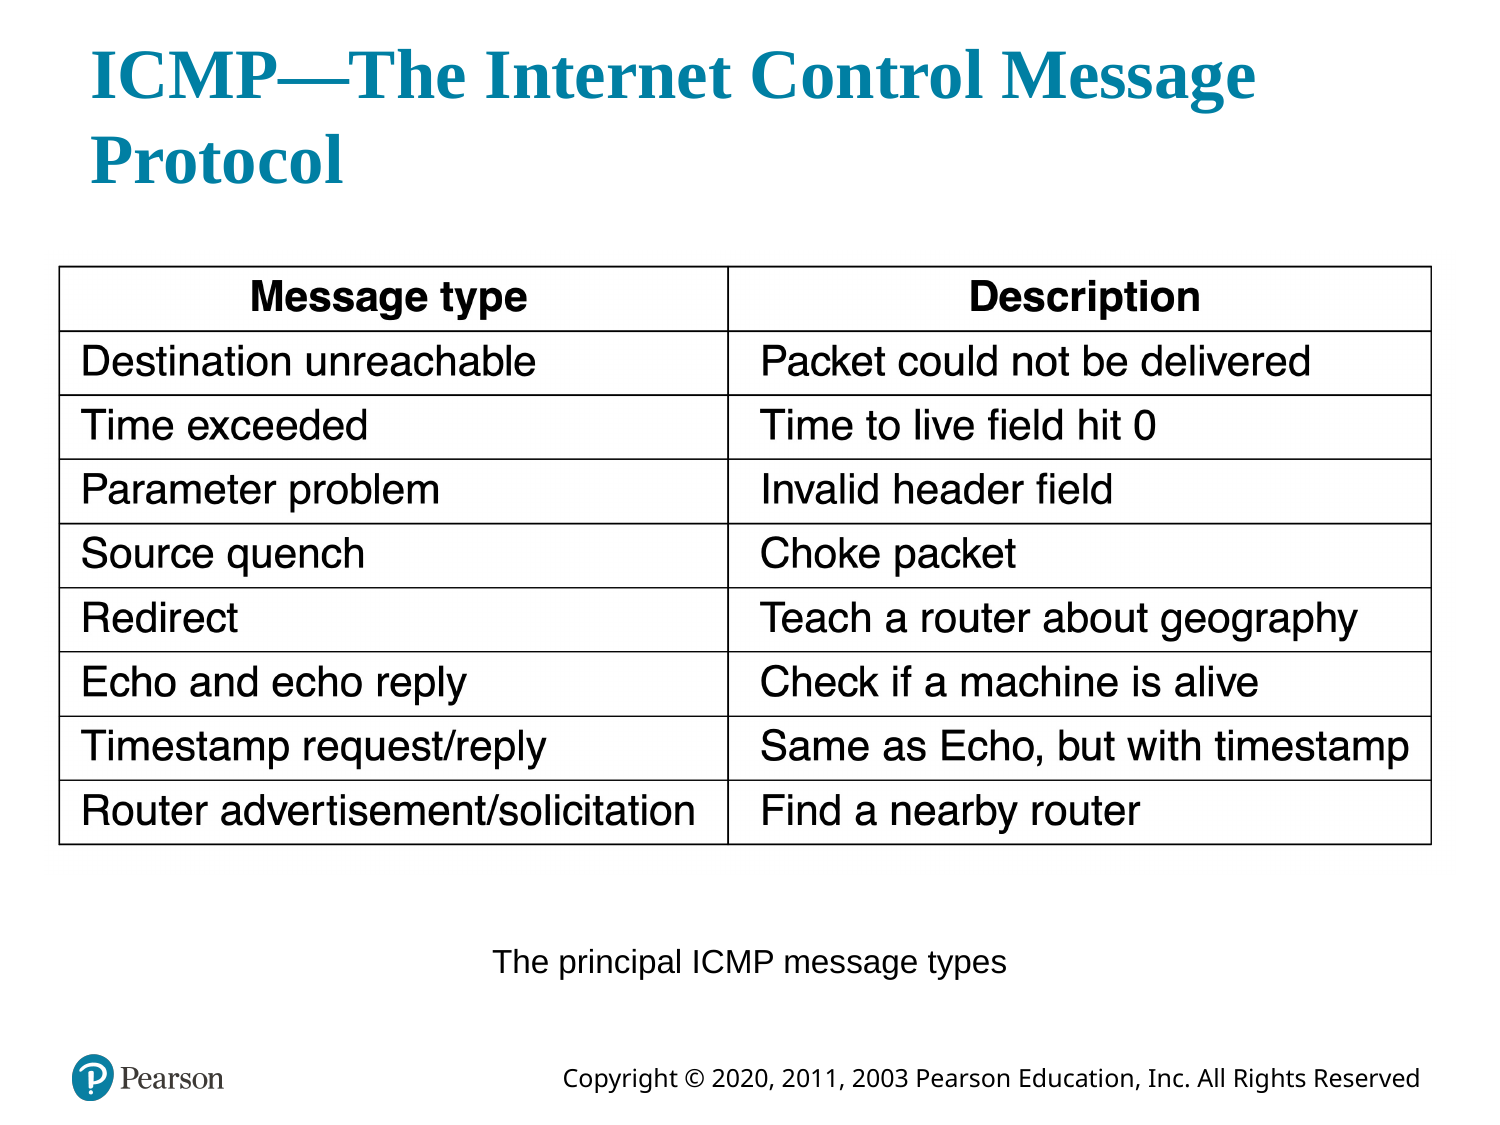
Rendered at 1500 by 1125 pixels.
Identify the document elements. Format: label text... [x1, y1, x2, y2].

picture [98, 1054, 224, 1101]
picture [44, 250, 1456, 875]
list The principal ICMP message types [75, 882, 1425, 996]
picture [72, 1087, 83, 1101]
picture [72, 1054, 88, 1070]
title ICMP—The Internet Control Message Protocol [75, 37, 1425, 213]
picture [80, 1063, 106, 1088]
